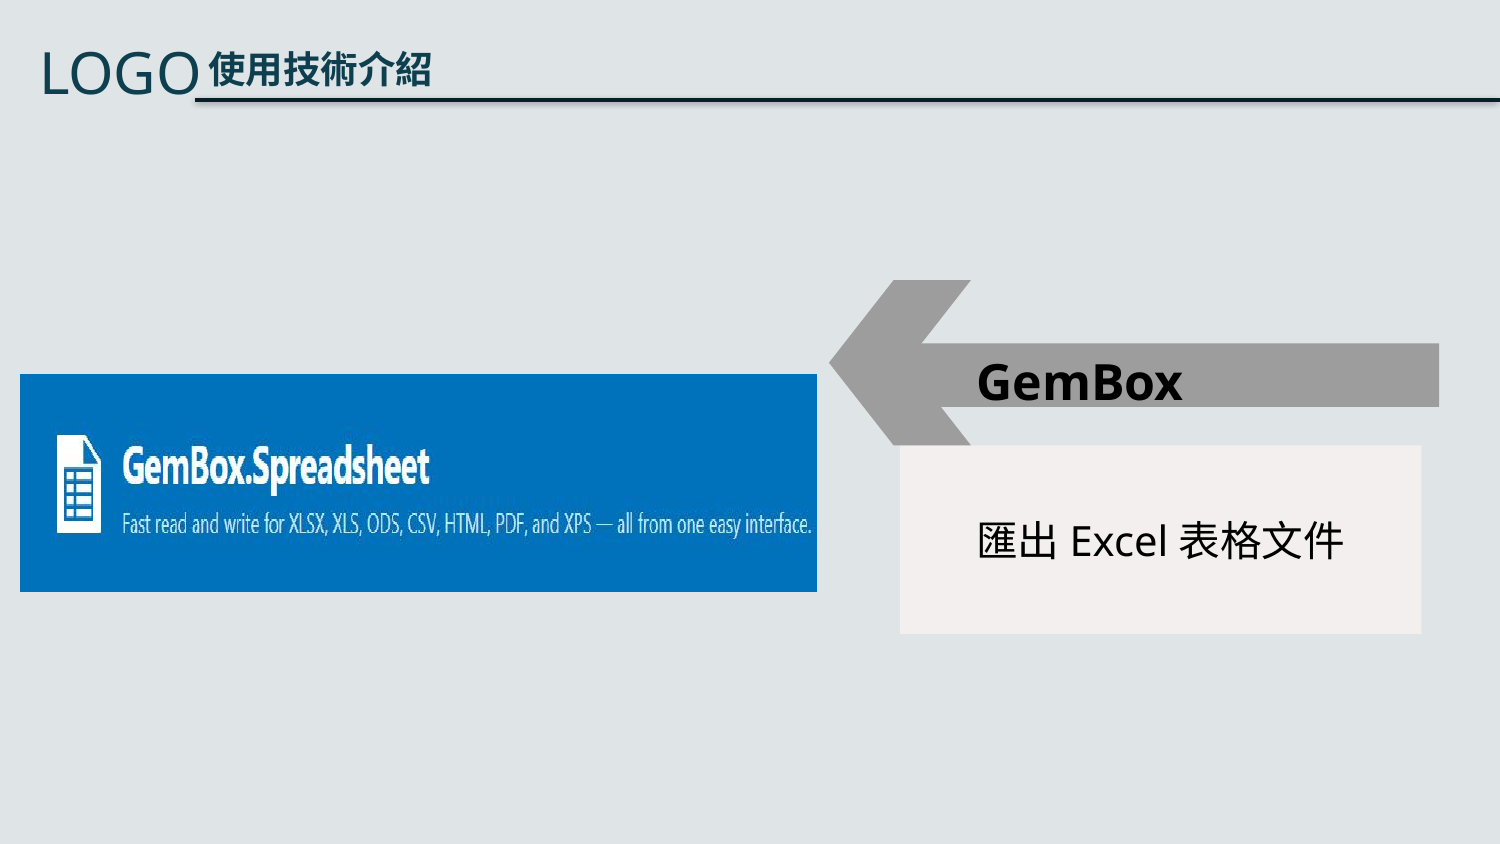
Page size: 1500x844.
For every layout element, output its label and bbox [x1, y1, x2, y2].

picture [0, 0, 1500, 844]
text_box [828, 279, 1440, 446]
text_box [899, 454, 1422, 635]
